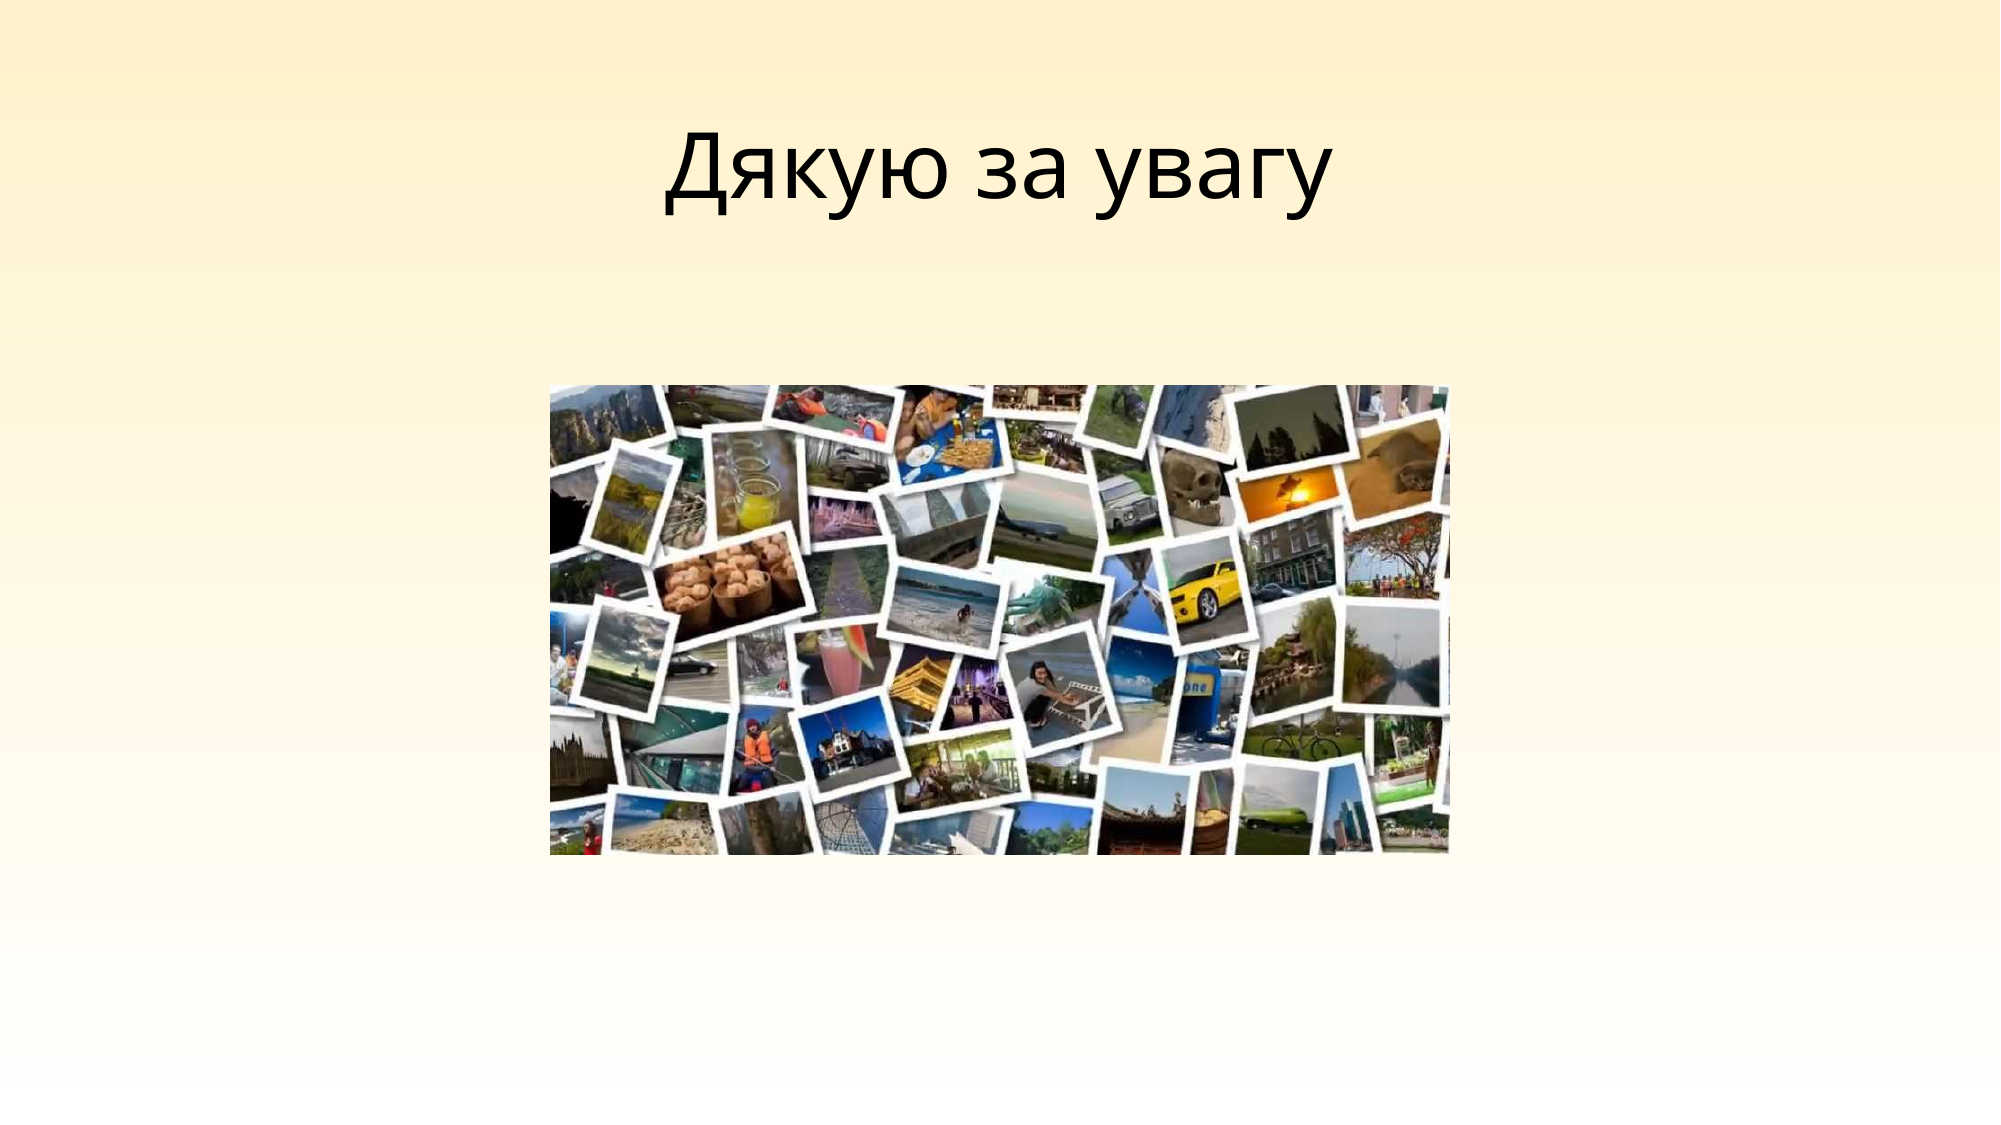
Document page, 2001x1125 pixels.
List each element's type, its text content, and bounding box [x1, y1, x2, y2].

picture [550, 385, 1450, 855]
title Дякую за увагу [137, 59, 1863, 278]
